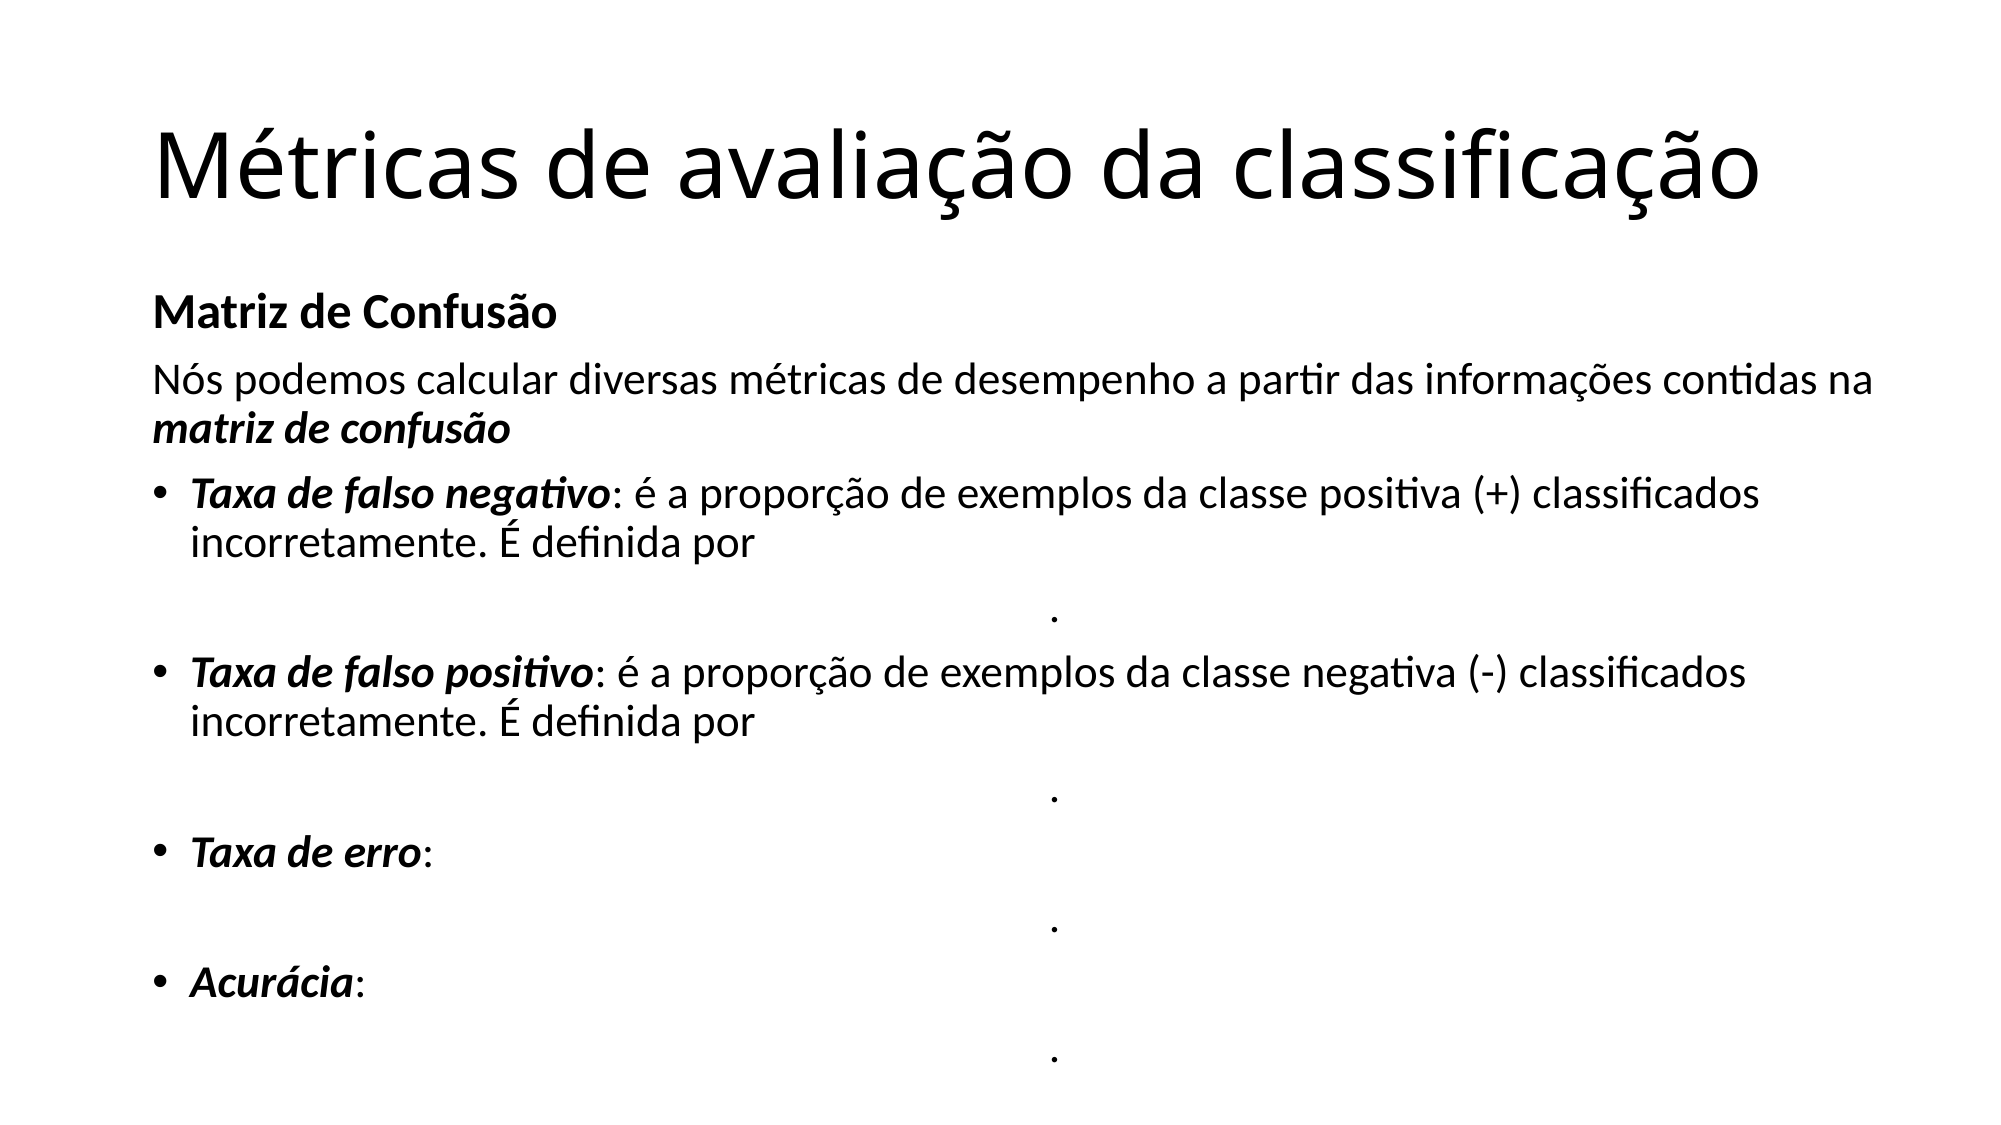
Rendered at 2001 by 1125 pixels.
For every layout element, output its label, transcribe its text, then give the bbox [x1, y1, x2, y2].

title Métricas de avaliação da classificação [137, 59, 1863, 278]
